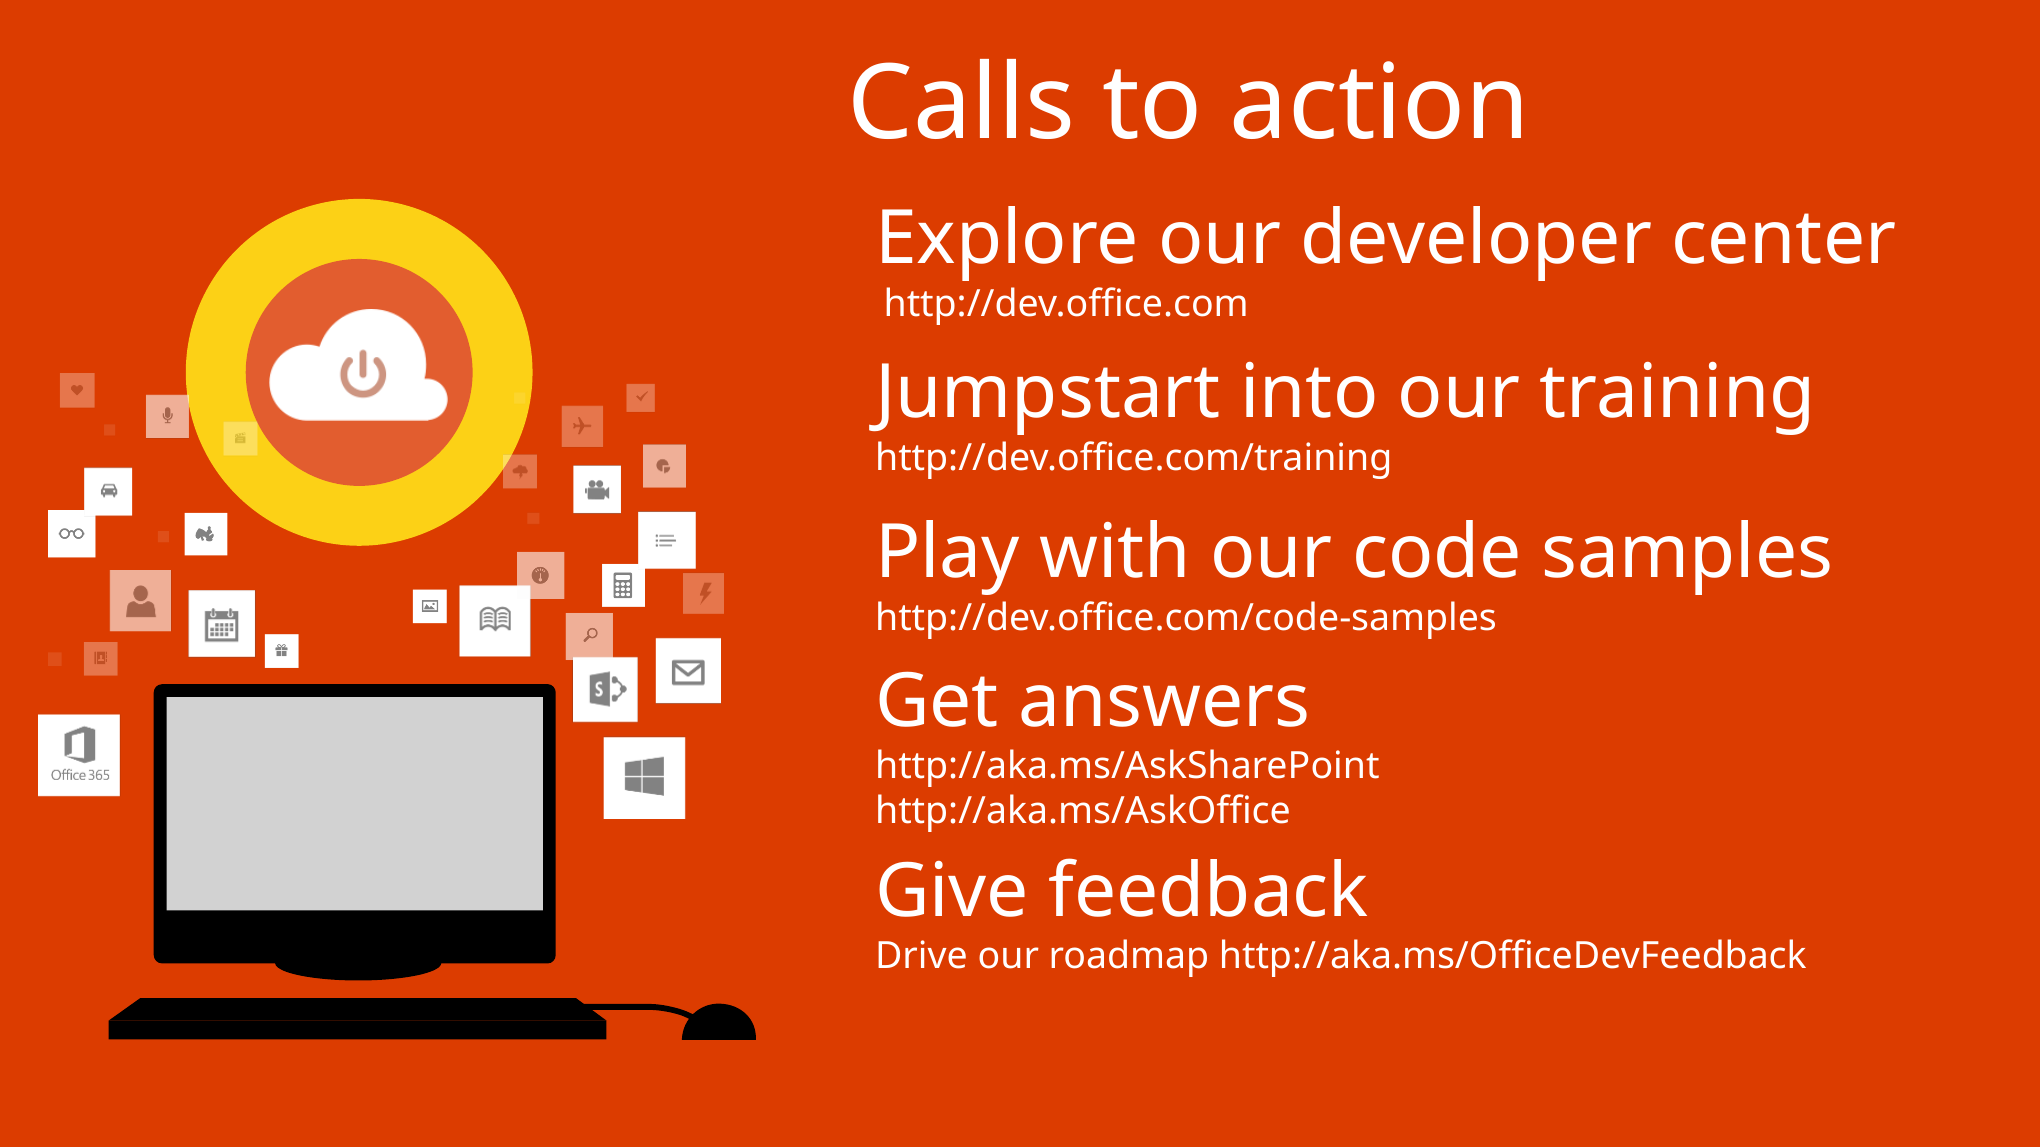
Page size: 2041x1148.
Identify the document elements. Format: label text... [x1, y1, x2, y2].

text_box Jumpstart into our training http://dev.office.com/training [845, 318, 2006, 502]
text_box [244, 258, 474, 373]
text_box Explore our developer center http://dev.office.com [845, 164, 2006, 318]
text_box [184, 198, 534, 373]
text_box Play with our code samples http://dev.office.com/code-samples [845, 502, 2006, 662]
text_box Give feedback Drive our roadmap http://aka.ms/OfficeDevFeedback [845, 835, 2006, 1025]
text_box Calls to action [817, 24, 1562, 186]
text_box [108, 683, 757, 1040]
picture [38, 309, 724, 819]
text_box Get answers http://aka.ms/AskSharePoint http://aka.ms/AskOffice [845, 662, 2006, 835]
